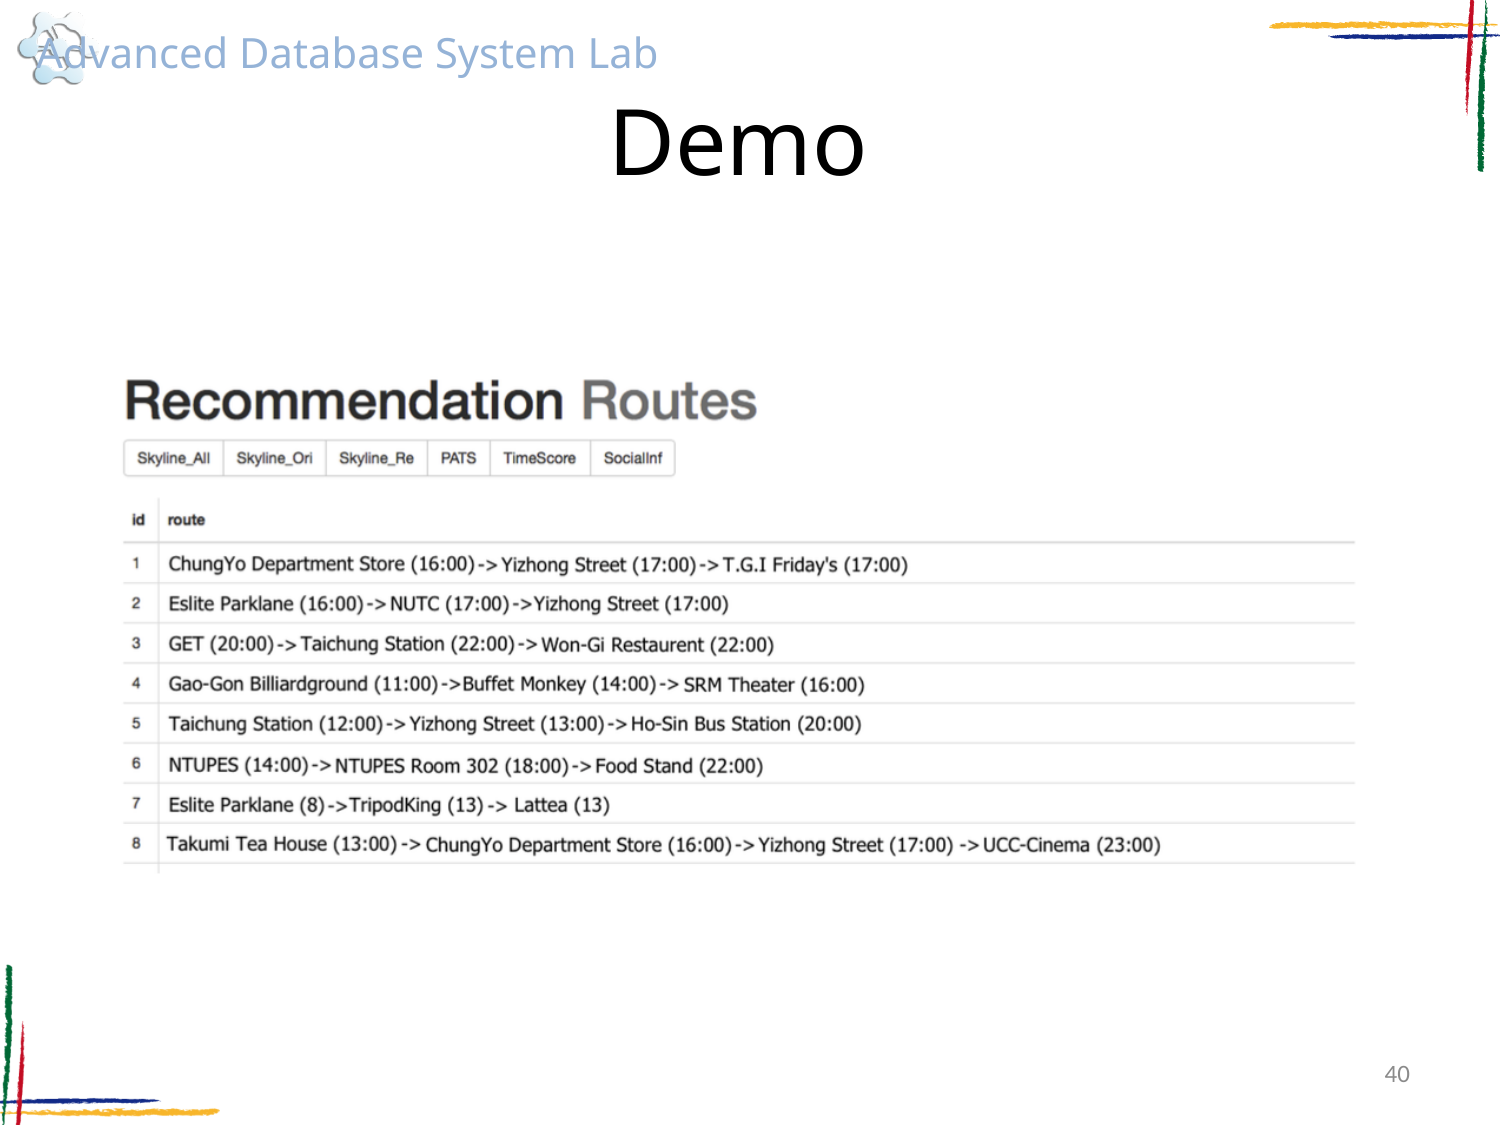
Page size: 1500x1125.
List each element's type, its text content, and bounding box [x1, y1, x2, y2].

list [74, 344, 1426, 924]
slide_number 40 [1074, 1042, 1425, 1103]
picture [0, 965, 219, 1125]
picture [1269, 0, 1500, 172]
title Demo [75, 45, 1425, 233]
picture [17, 10, 101, 85]
picture [68, 48, 75, 65]
